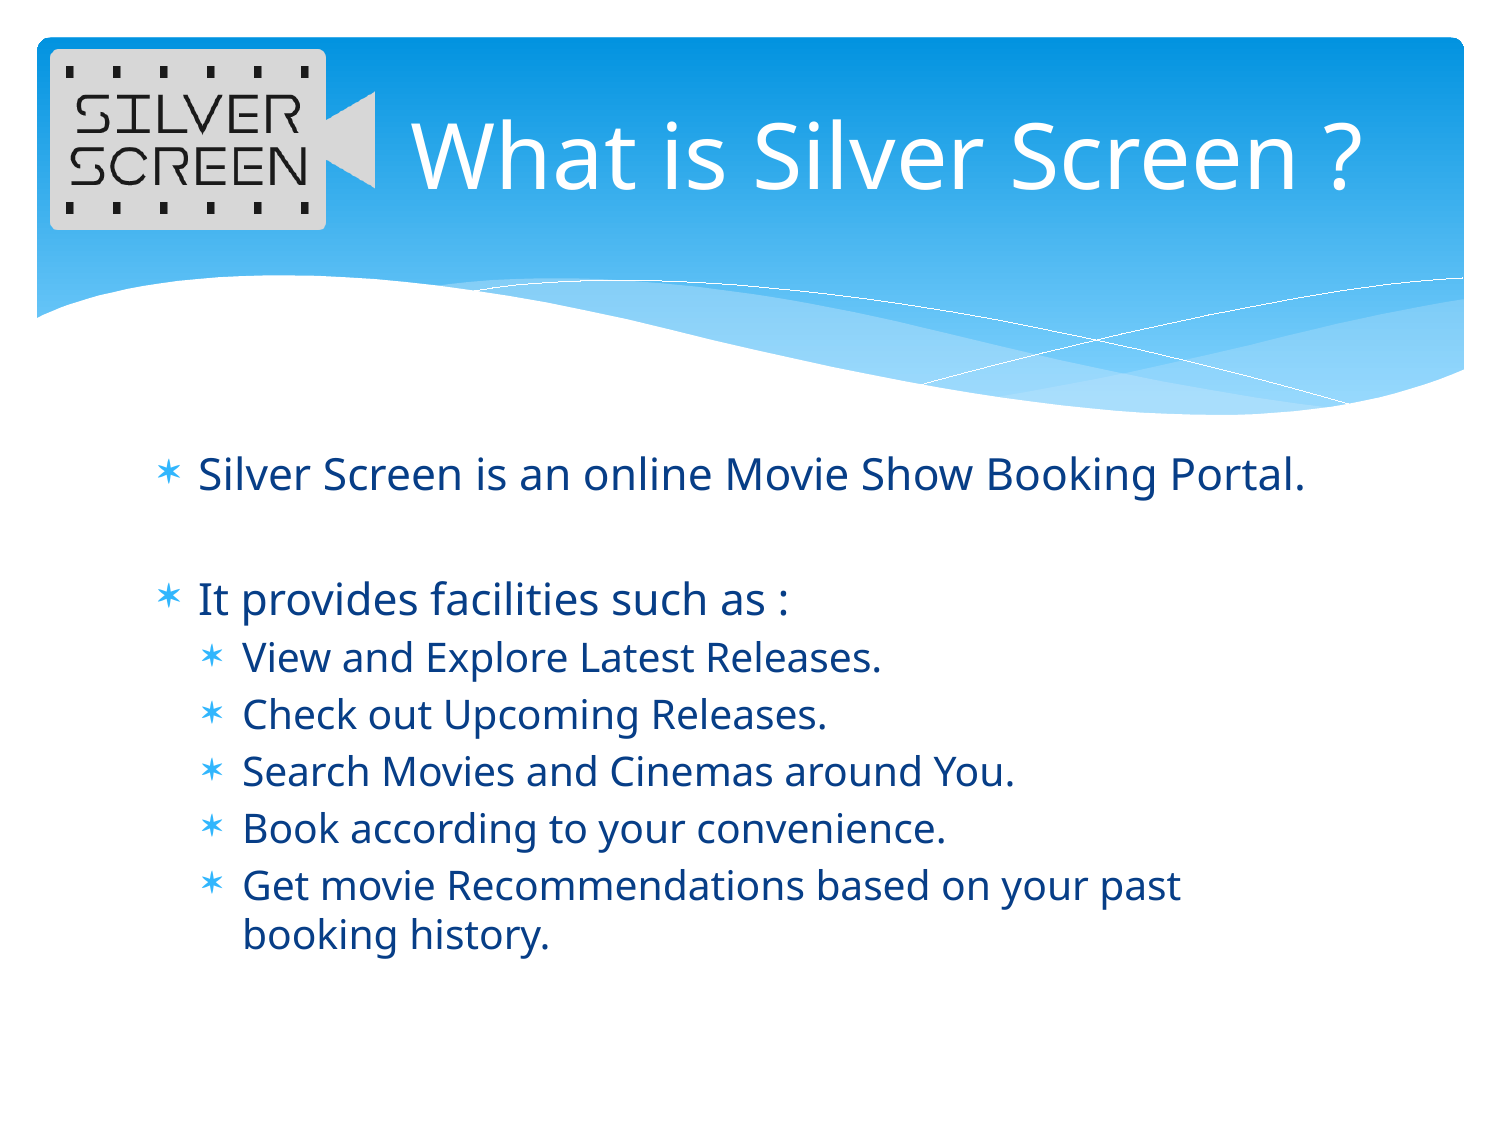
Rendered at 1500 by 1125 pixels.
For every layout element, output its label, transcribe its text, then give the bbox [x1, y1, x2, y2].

title What is Silver Screen ? [350, 55, 1425, 250]
list Silver Screen is an online Movie Show Booking Portal. It provides facilities such as : View and Explore Latest Releases. Check out Upcoming Releases. Search Movies and Cinemas around You. Book according to your convenience. Get movie Recommendations based on your past booking history. [143, 438, 1359, 1005]
picture [49, 50, 376, 230]
